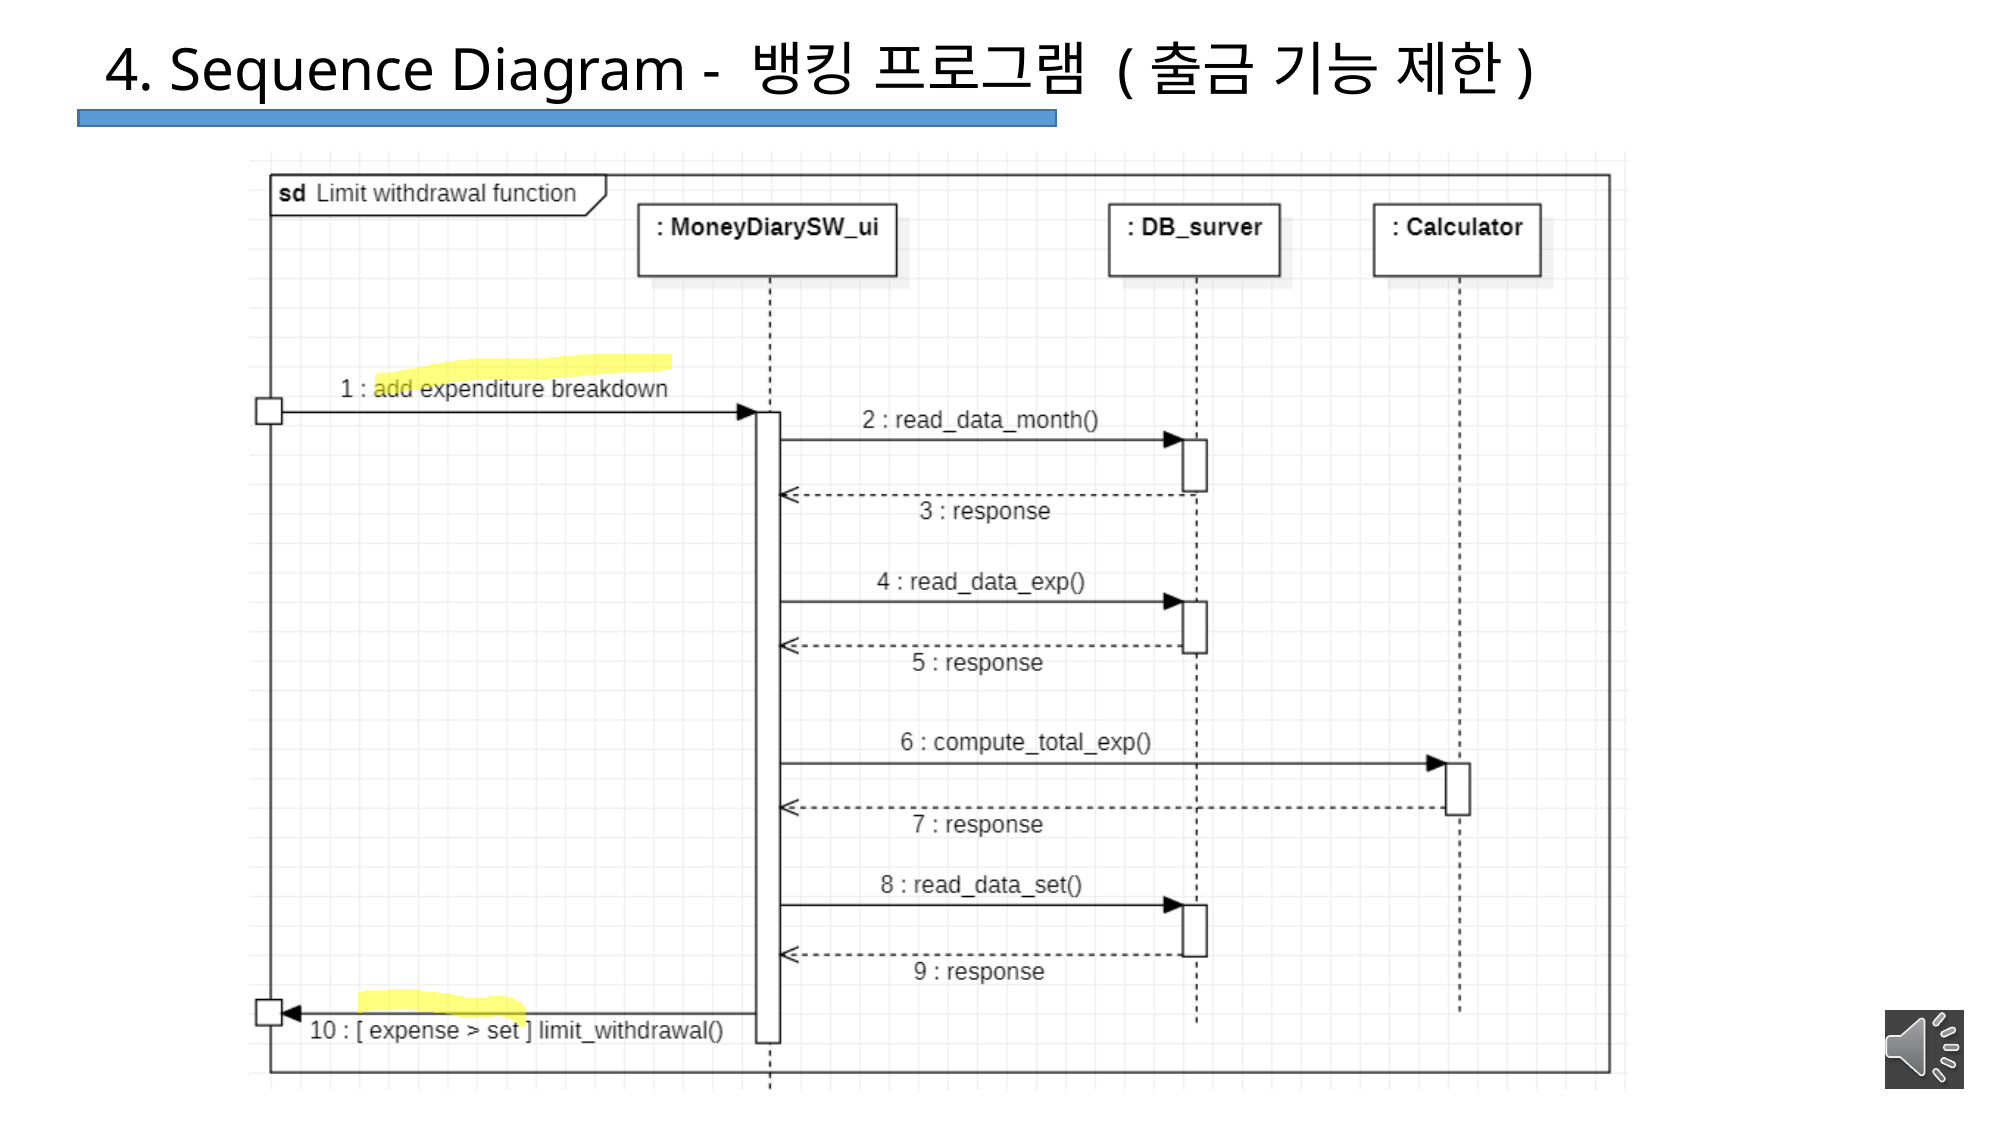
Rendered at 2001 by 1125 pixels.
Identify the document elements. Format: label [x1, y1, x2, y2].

picture [249, 151, 1629, 1090]
text_box [78, 24, 1910, 126]
picture [1884, 1009, 1965, 1090]
